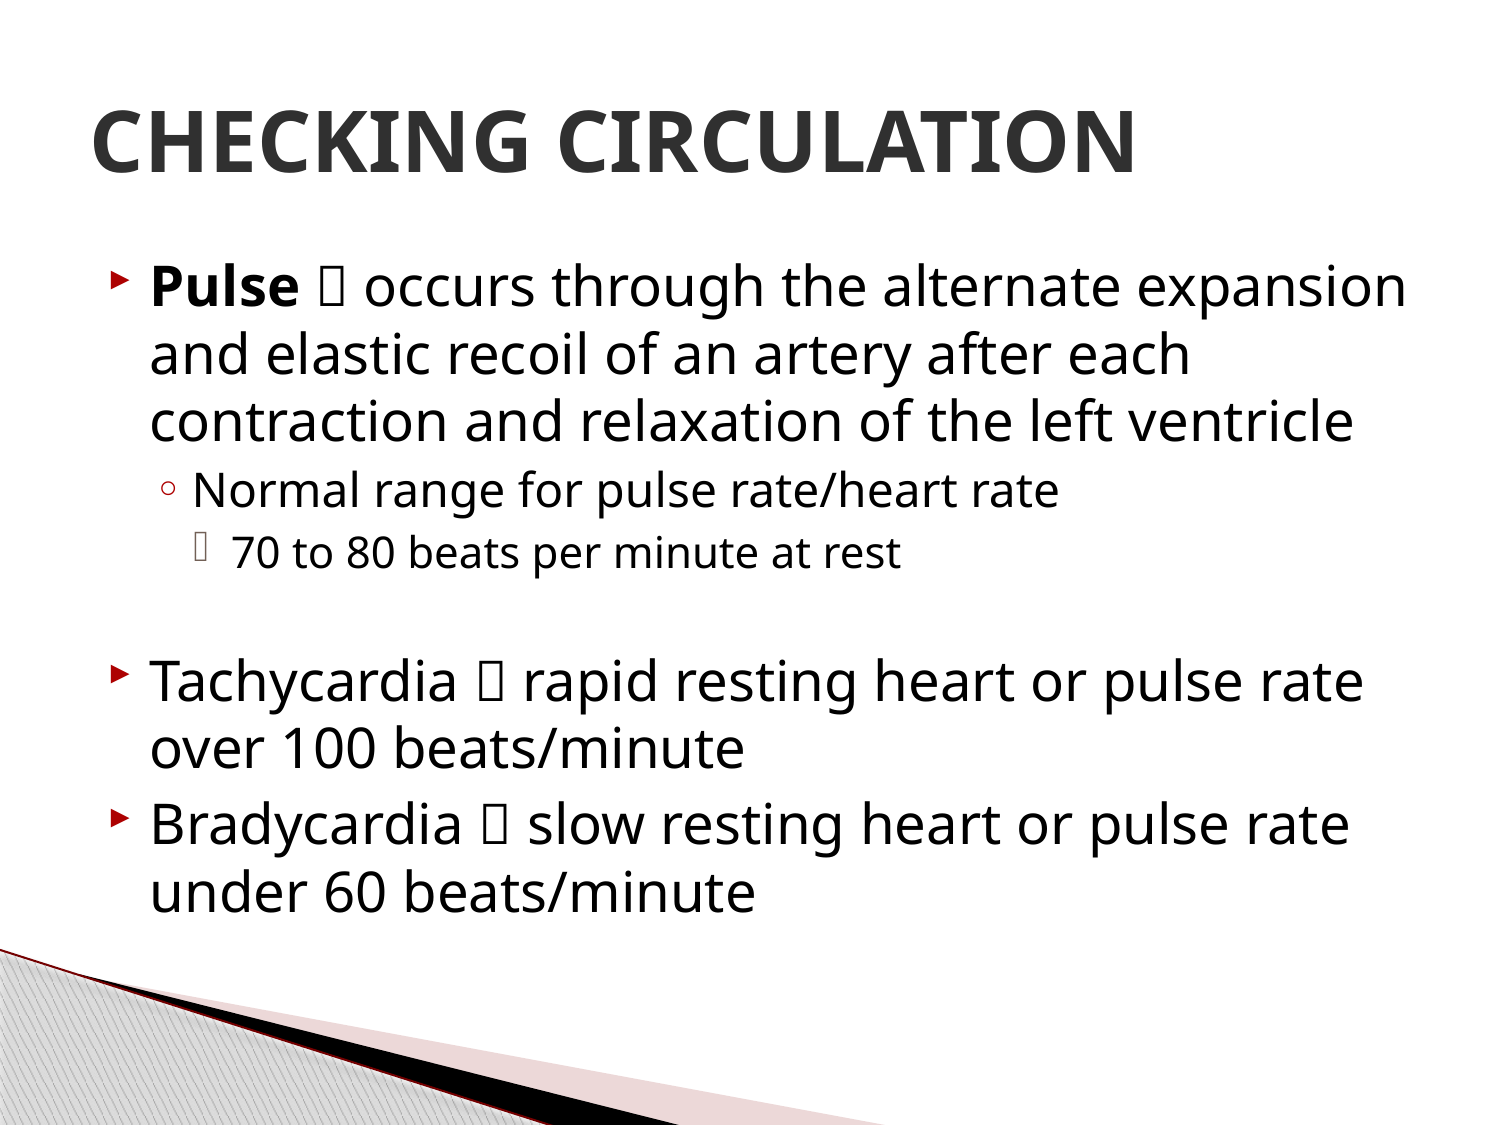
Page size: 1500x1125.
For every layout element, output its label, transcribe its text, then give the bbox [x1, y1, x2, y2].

list Pulse  occurs through the alternate expansion and elastic recoil of an artery after each contraction and relaxation of the left ventricle Normal range for pulse rate/heart rate 70 to 80 beats per minute at rest Tachycardia  rapid resting heart or pulse rate over 100 beats/minute Bradycardia  slow resting heart or pulse rate under 60 beats/minute [75, 243, 1425, 986]
title CHECKING CIRCULATION [75, 45, 1425, 233]
